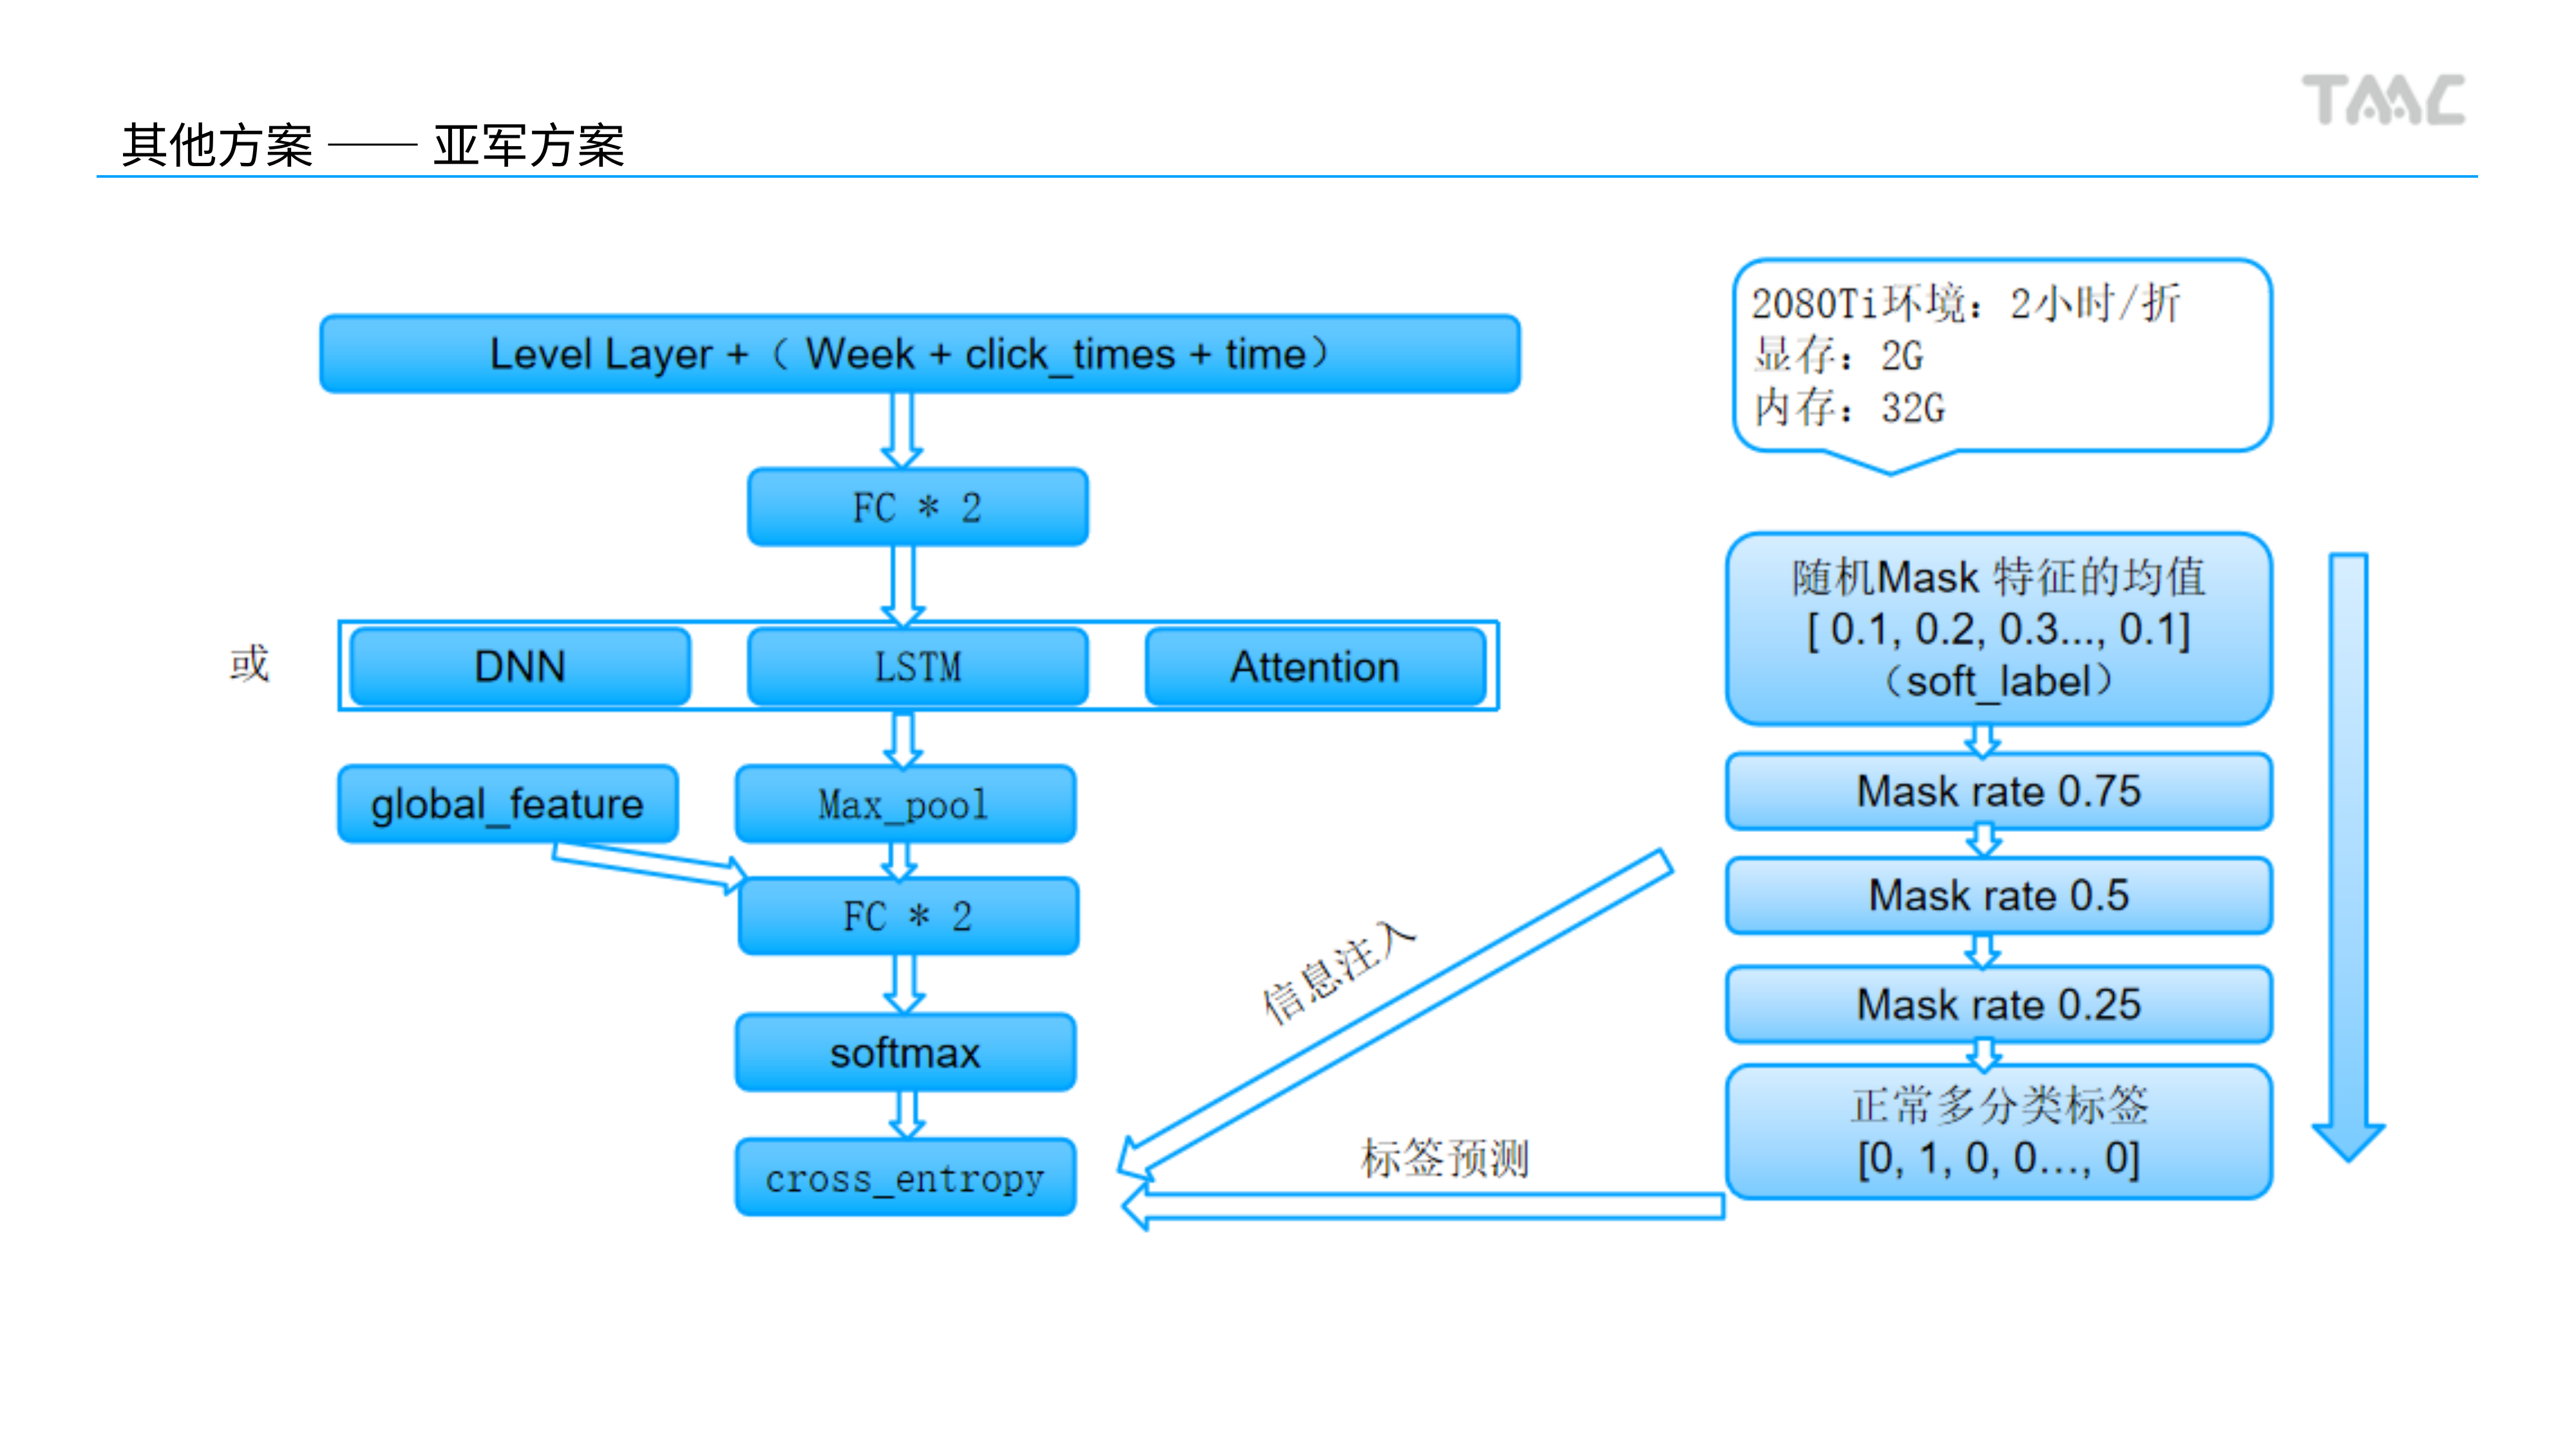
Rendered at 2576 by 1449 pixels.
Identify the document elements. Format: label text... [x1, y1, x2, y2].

picture [113, 231, 2441, 1244]
text_box 其他方案 —— 亚军方案 [113, 108, 2202, 181]
picture [2278, 37, 2510, 147]
